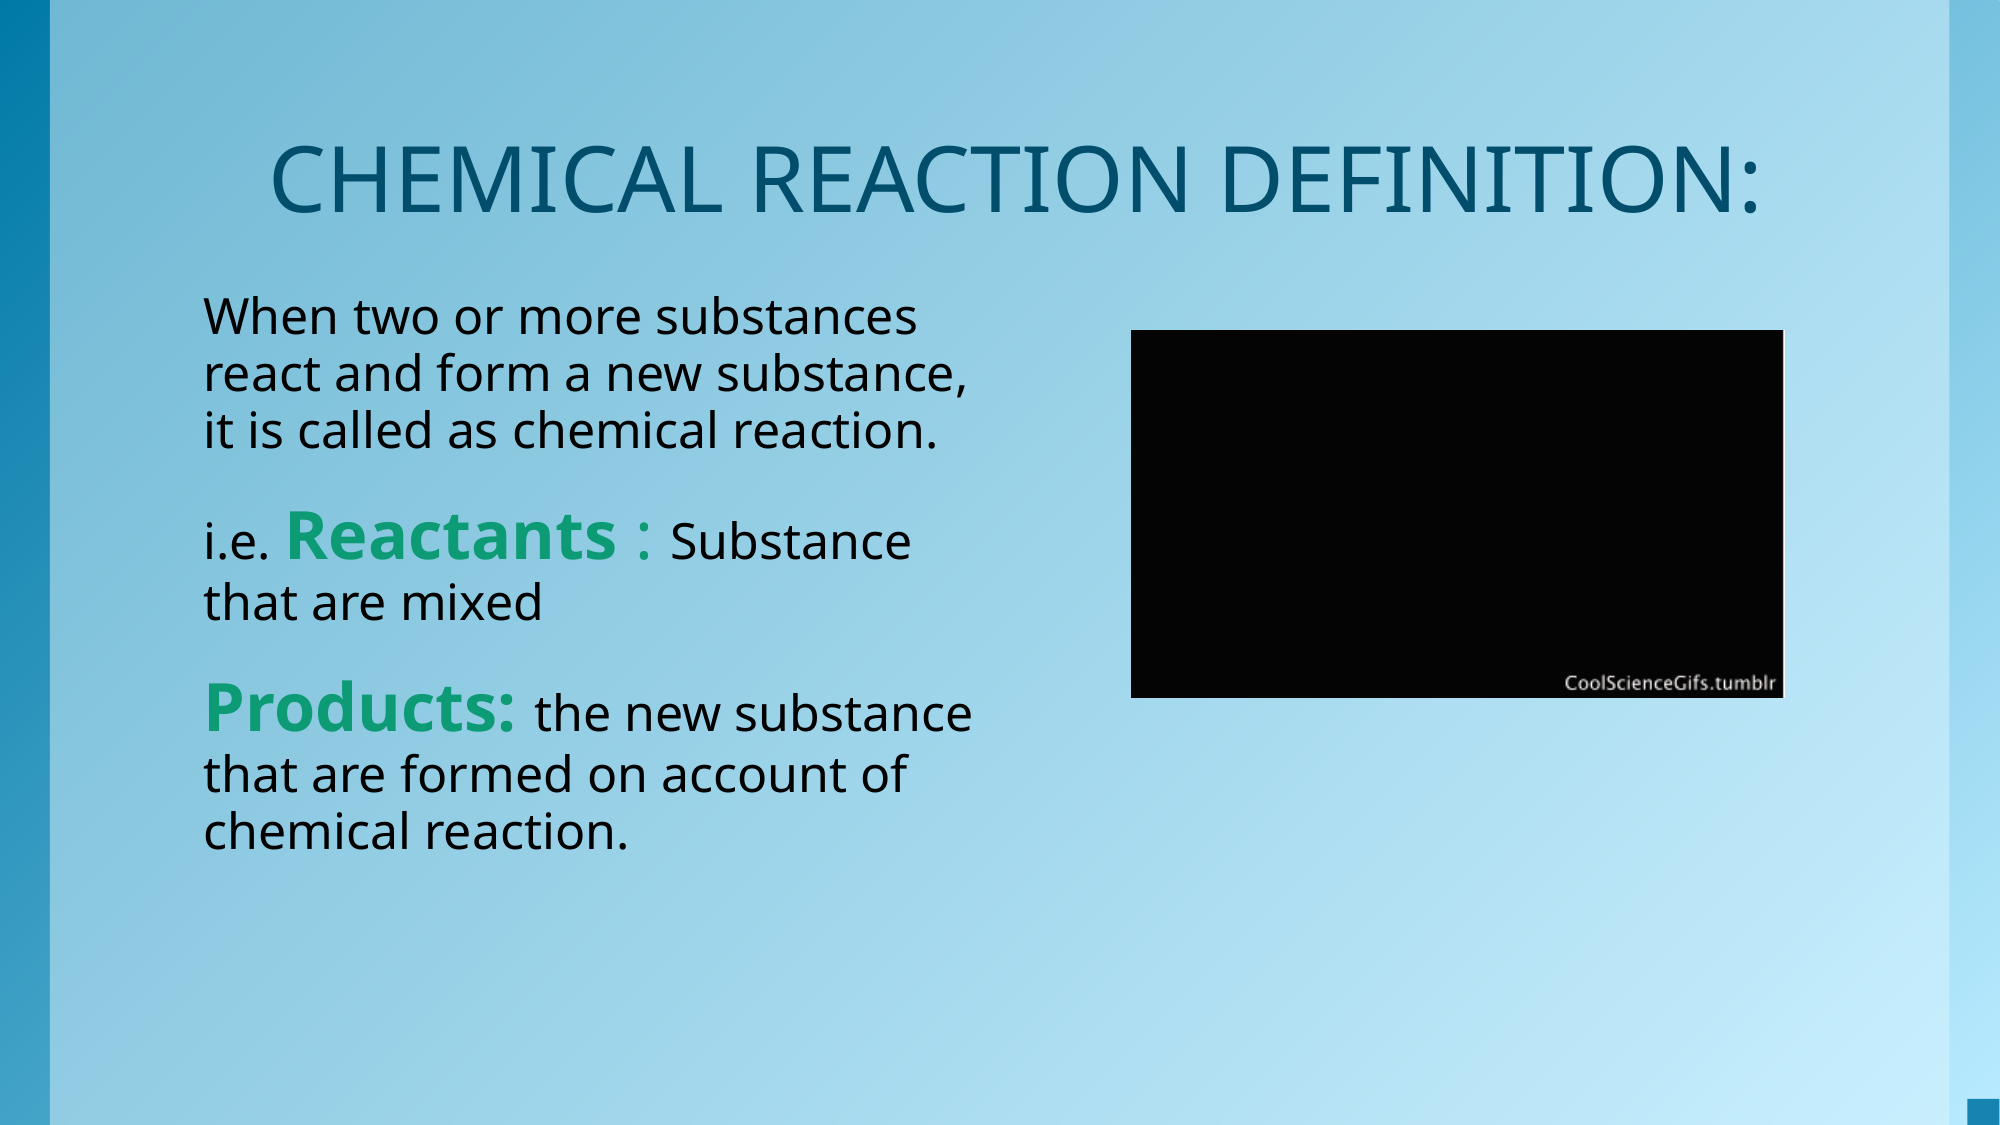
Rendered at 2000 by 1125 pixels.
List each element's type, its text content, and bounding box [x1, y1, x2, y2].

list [1131, 330, 1785, 698]
list When two or more substances react and form a new substance, it is called as chemical reaction. i.e. Reactants : Substance that are mixed Products: the new substance that are formed on account of chemical reaction. [183, 279, 1000, 1013]
title CHEMICAL REACTION DEFINITION: [183, 12, 1850, 242]
text_box [1966, 1098, 2000, 1125]
